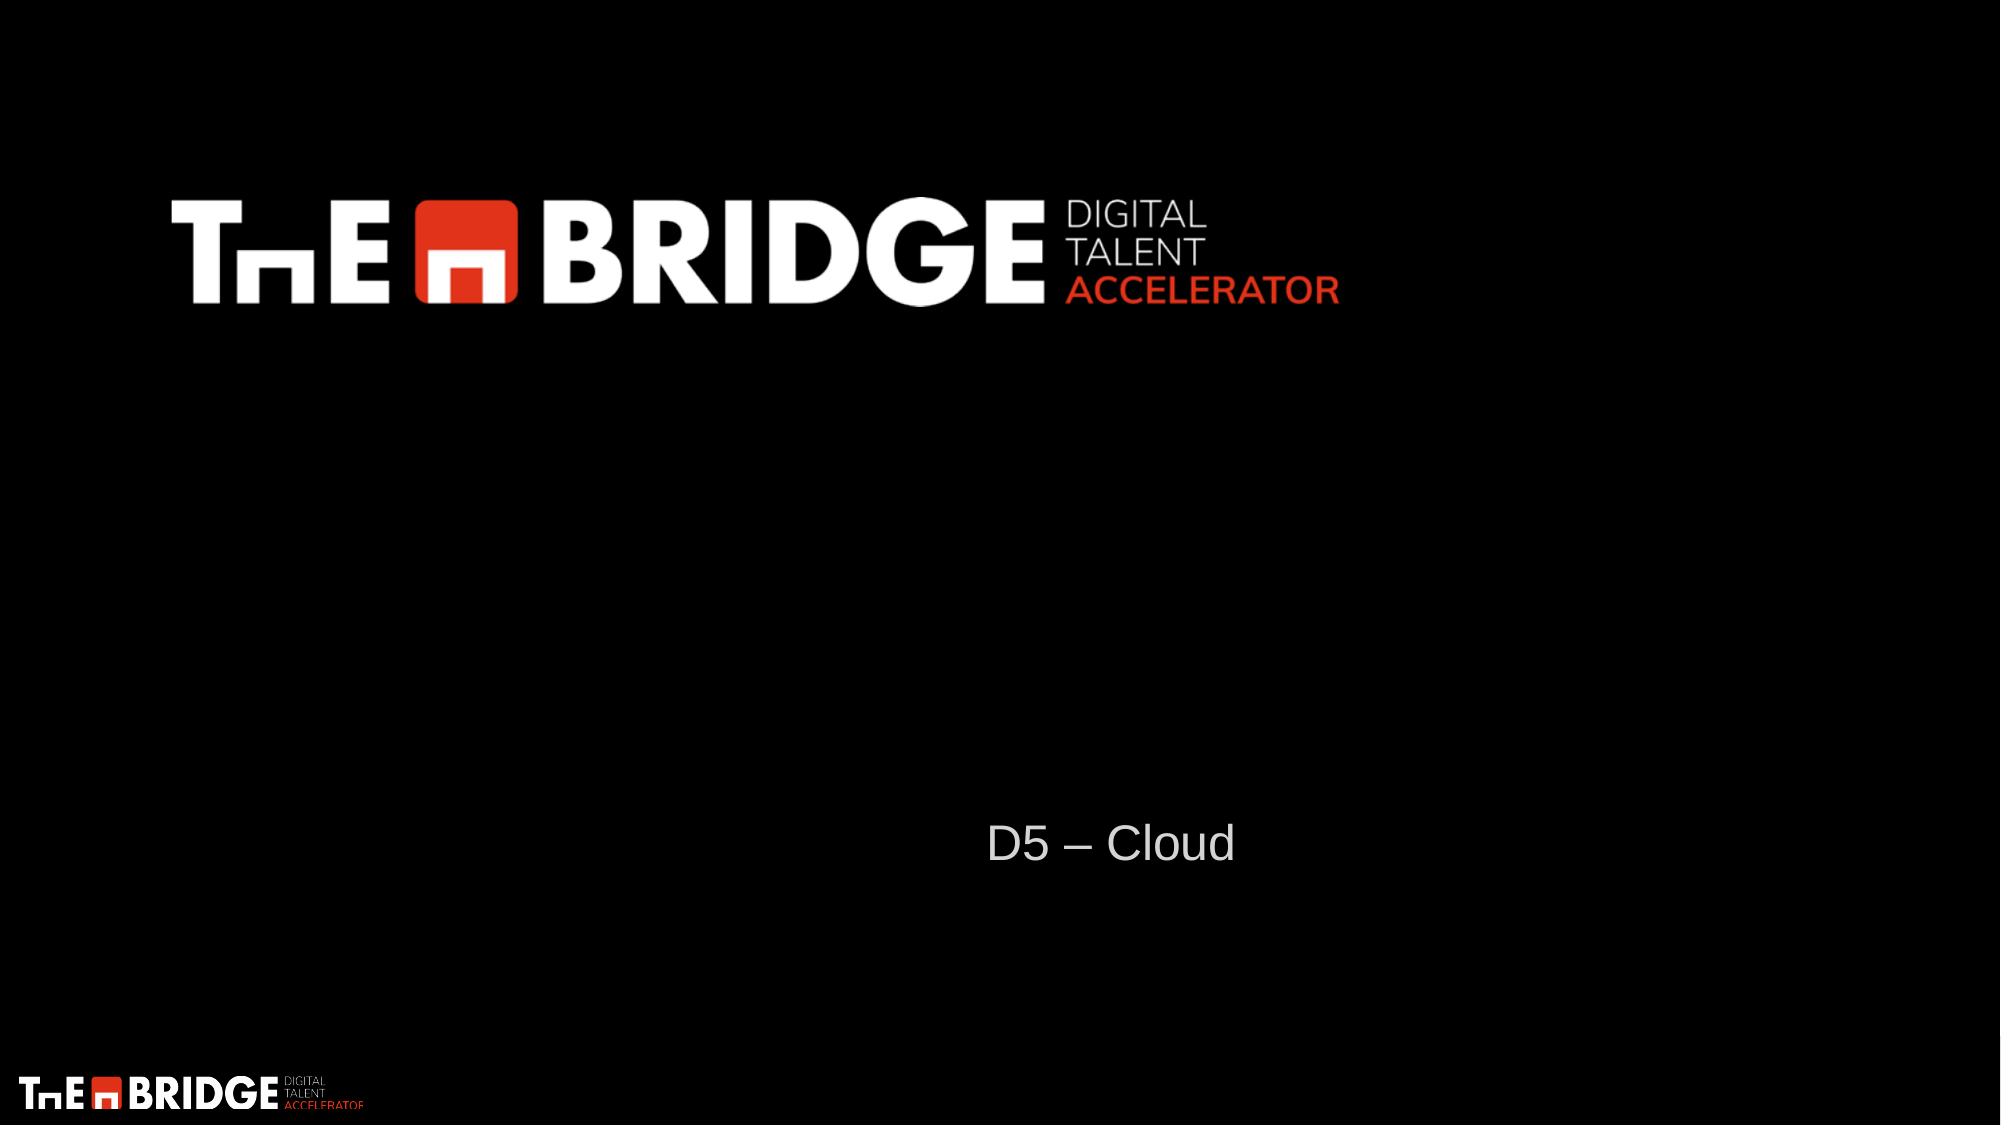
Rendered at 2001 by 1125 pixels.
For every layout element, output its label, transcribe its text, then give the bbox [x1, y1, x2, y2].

text_box [171, 197, 1340, 307]
text_box D5 – Cloud [971, 802, 1813, 878]
picture [19, 1076, 363, 1109]
